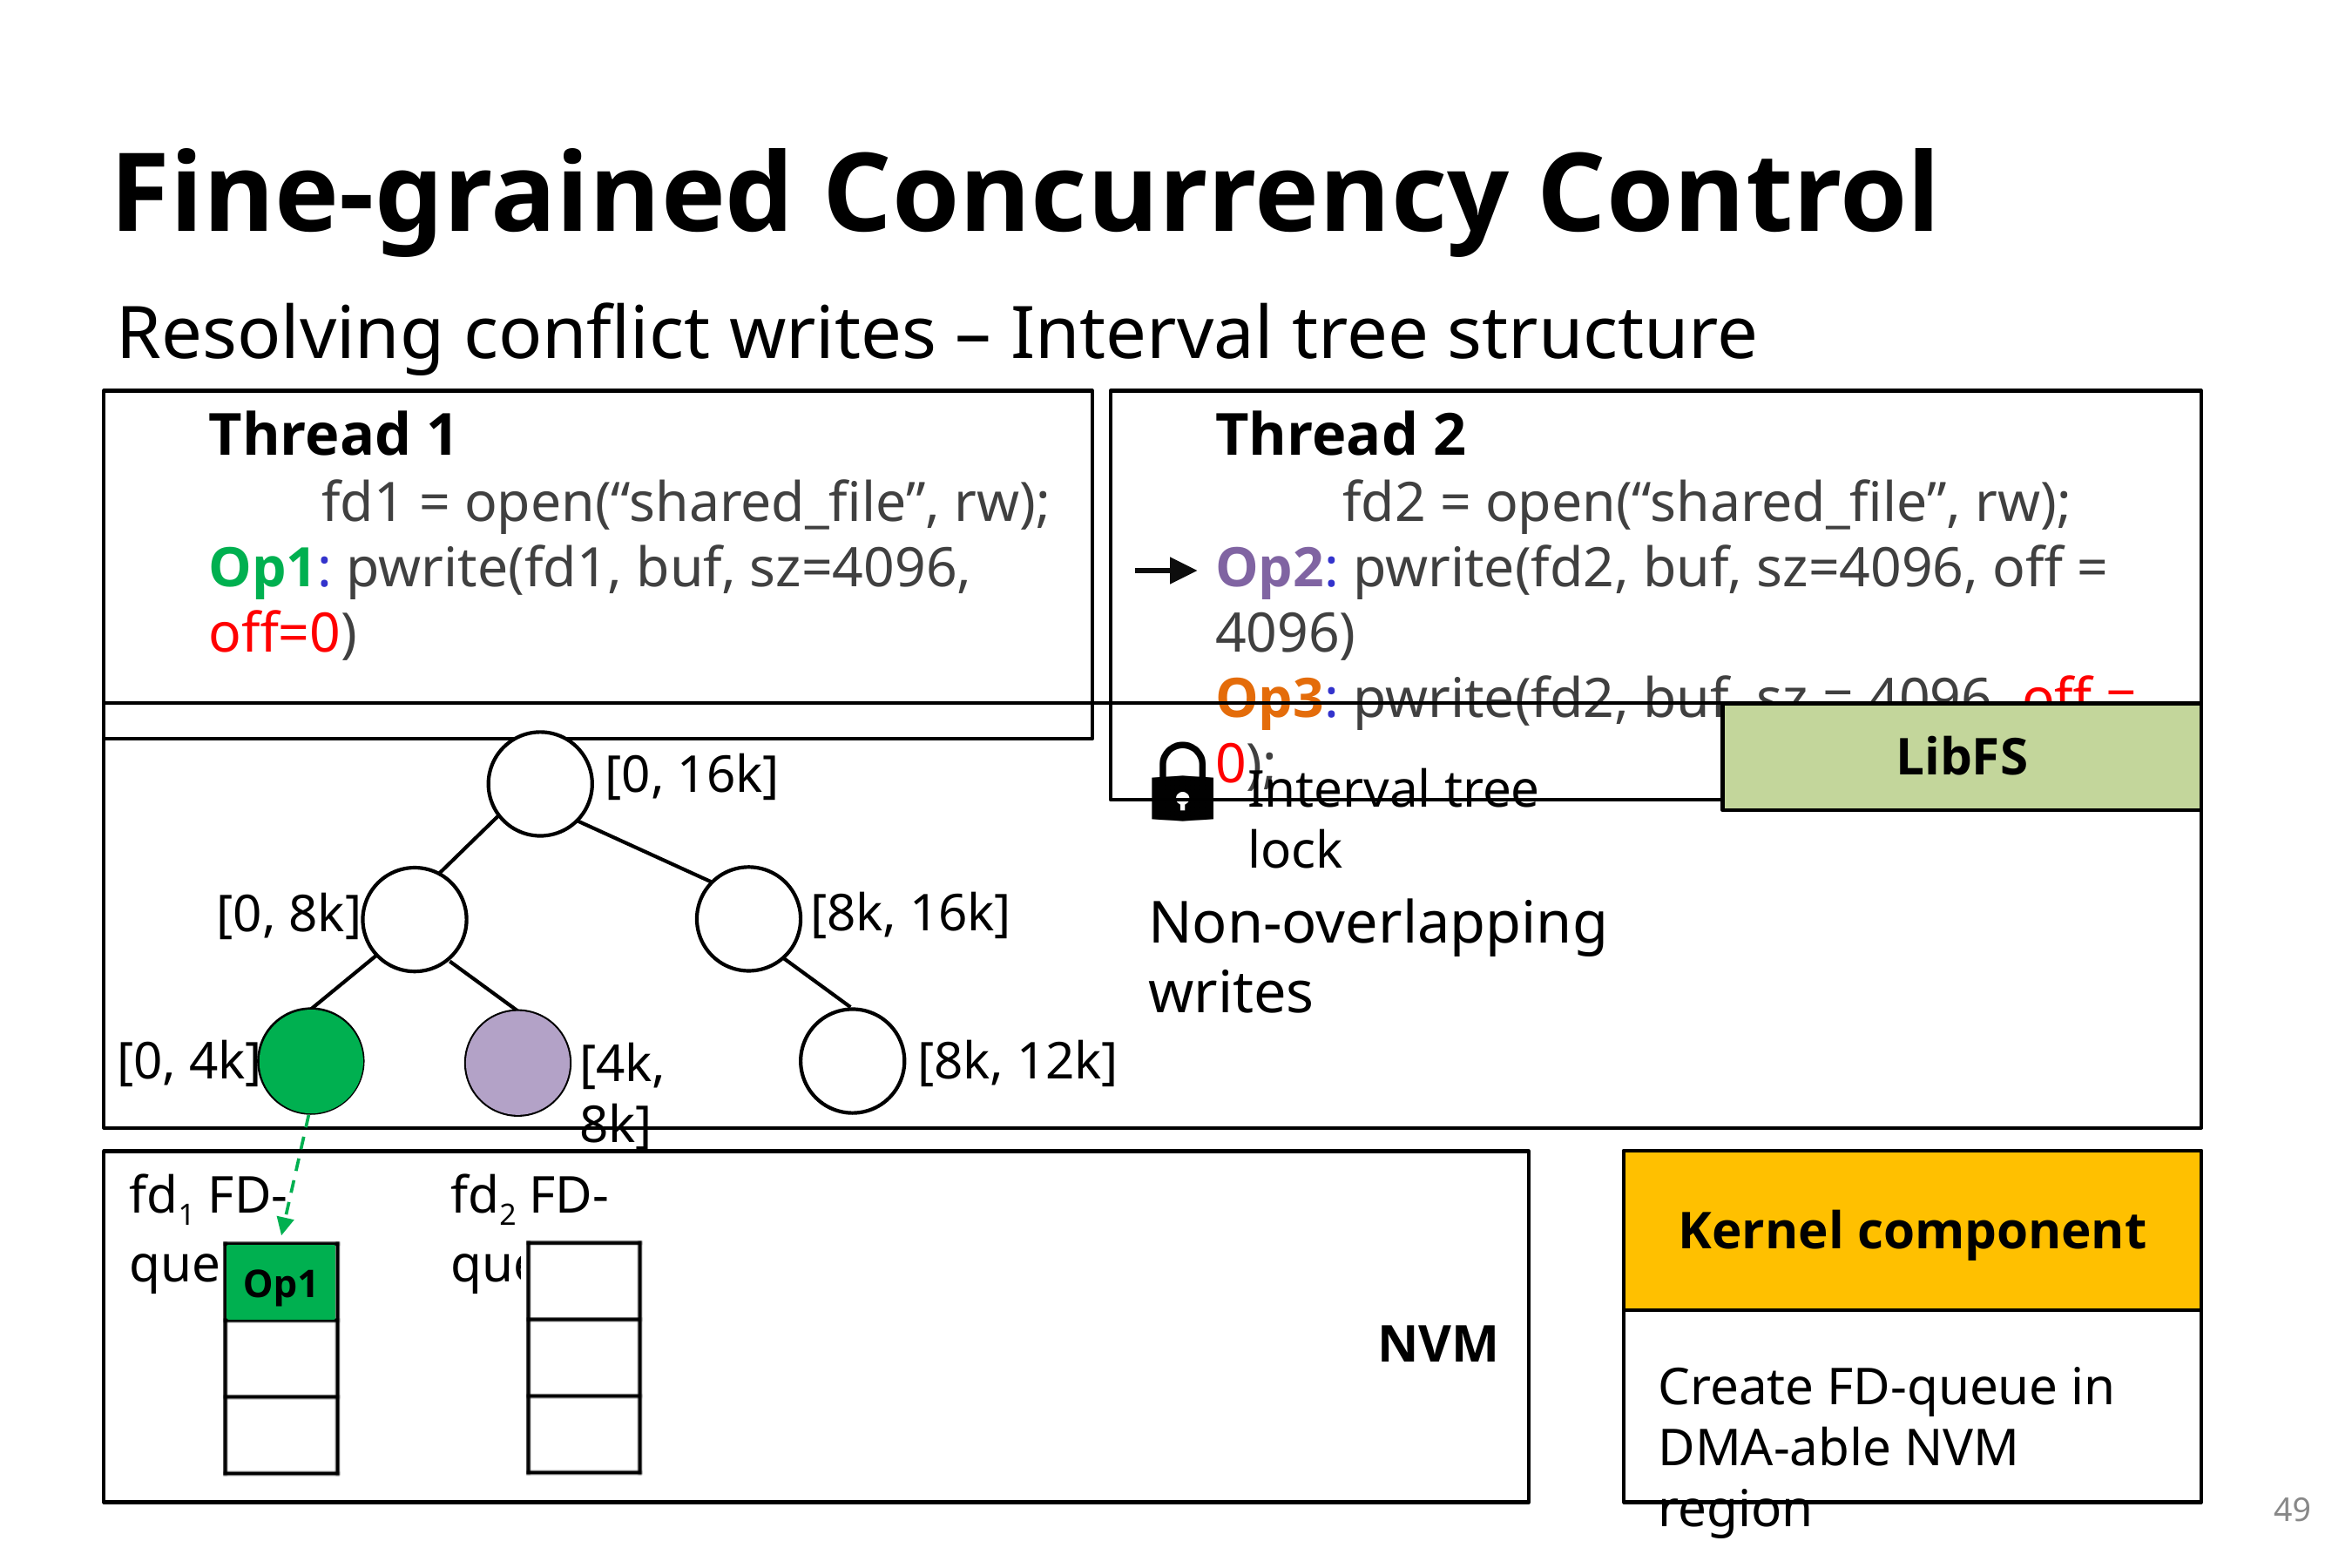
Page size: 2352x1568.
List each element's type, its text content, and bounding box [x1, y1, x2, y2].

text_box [280, 1114, 309, 1236]
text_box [104, 732, 1146, 1116]
slide_number 49 [2263, 1484, 2319, 1539]
text_box Thread 1 fd1 = open(“shared_file”, rw); Op1: pwrite(fd1, buf, sz=4096, off=0) [104, 390, 1092, 701]
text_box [1624, 1150, 2202, 1503]
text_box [1130, 728, 1625, 835]
text_box Resolving conflict writes – Interval tree structure [104, 280, 2202, 380]
text_box Thread 2 fd2 = open(“shared_file”, rw); Op2: pwrite(fd2, buf, sz=4096, off = 4096) Op3: pwrite(fd2, buf, sz = 4096, off = 0); [1111, 390, 2201, 701]
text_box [104, 1151, 1530, 1503]
text_box Fine-grained Concurrency Control [104, 63, 2167, 229]
text_box [102, 701, 2203, 1130]
text_box LibFS [1722, 703, 2201, 811]
text_box Non-overlapping writes [1149, 878, 1723, 1031]
